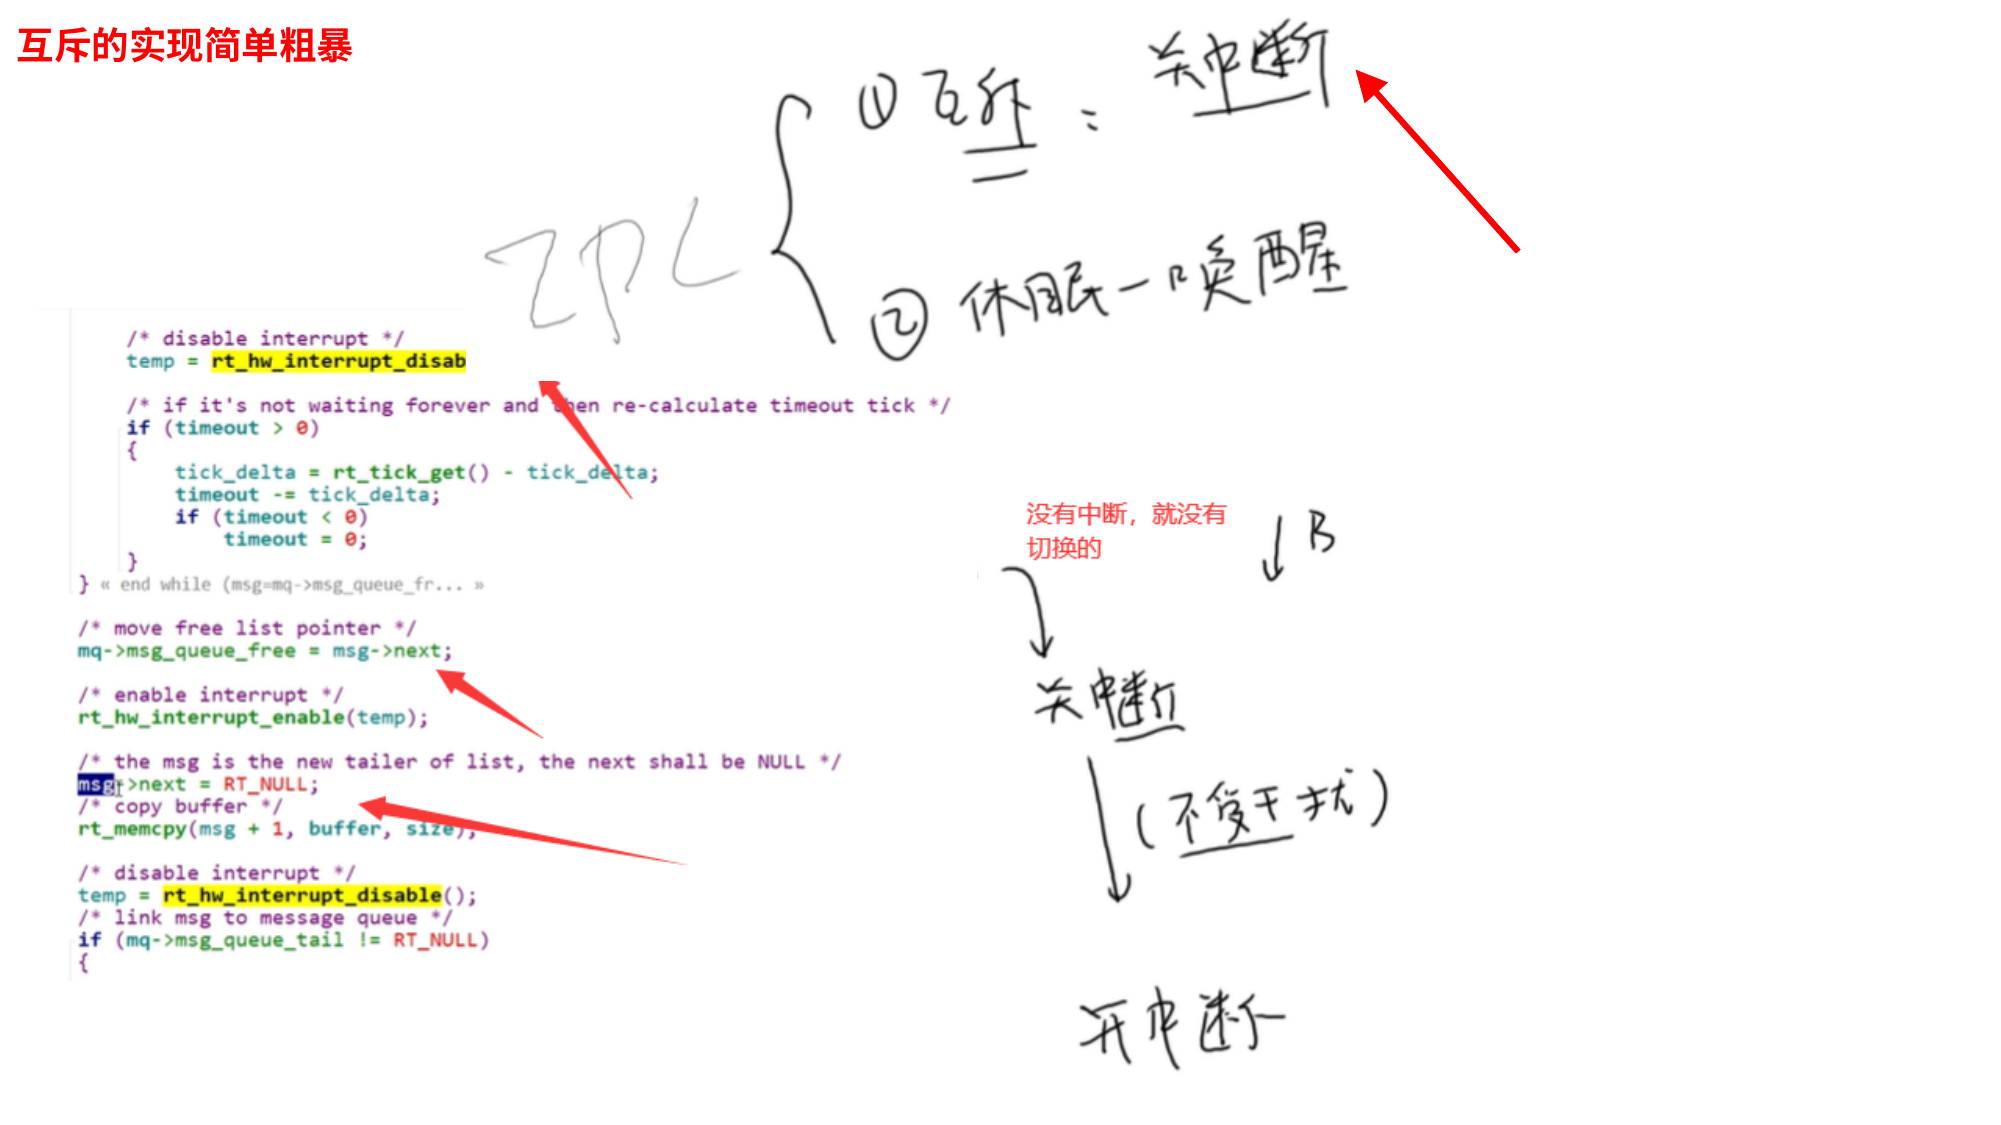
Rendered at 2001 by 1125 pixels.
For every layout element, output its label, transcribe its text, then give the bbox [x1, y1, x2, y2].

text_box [1355, 69, 1519, 252]
picture [36, 2, 1431, 1092]
text_box 互斥的实现简单粗暴 [1, 14, 370, 75]
